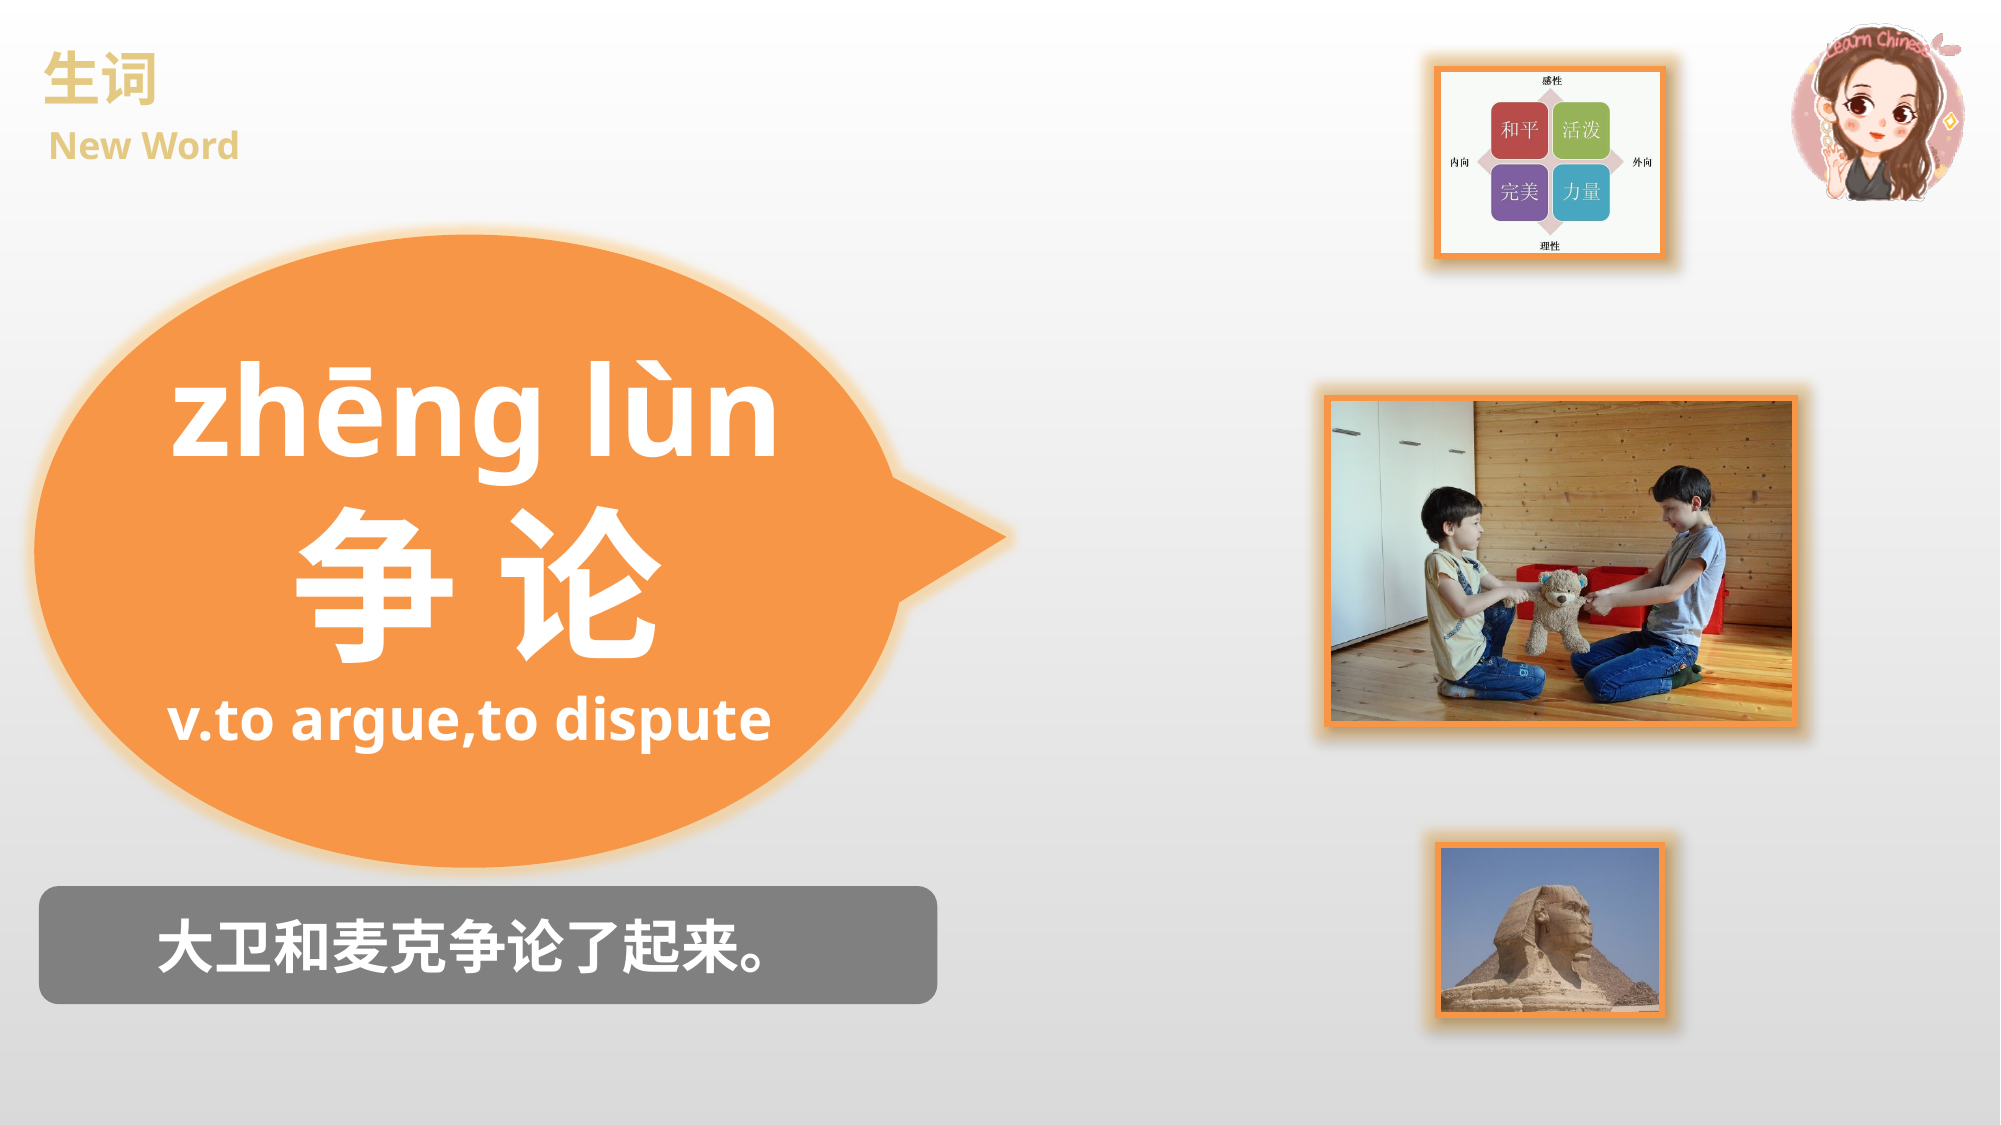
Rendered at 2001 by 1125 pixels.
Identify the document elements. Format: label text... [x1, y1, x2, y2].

picture [1440, 71, 1660, 253]
text_box New Word [33, 115, 256, 175]
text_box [38, 886, 938, 1005]
picture [1758, 0, 1998, 240]
text_box 生词 [27, 35, 174, 120]
picture [1441, 848, 1660, 1012]
picture [1330, 401, 1792, 721]
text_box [27, 239, 928, 864]
